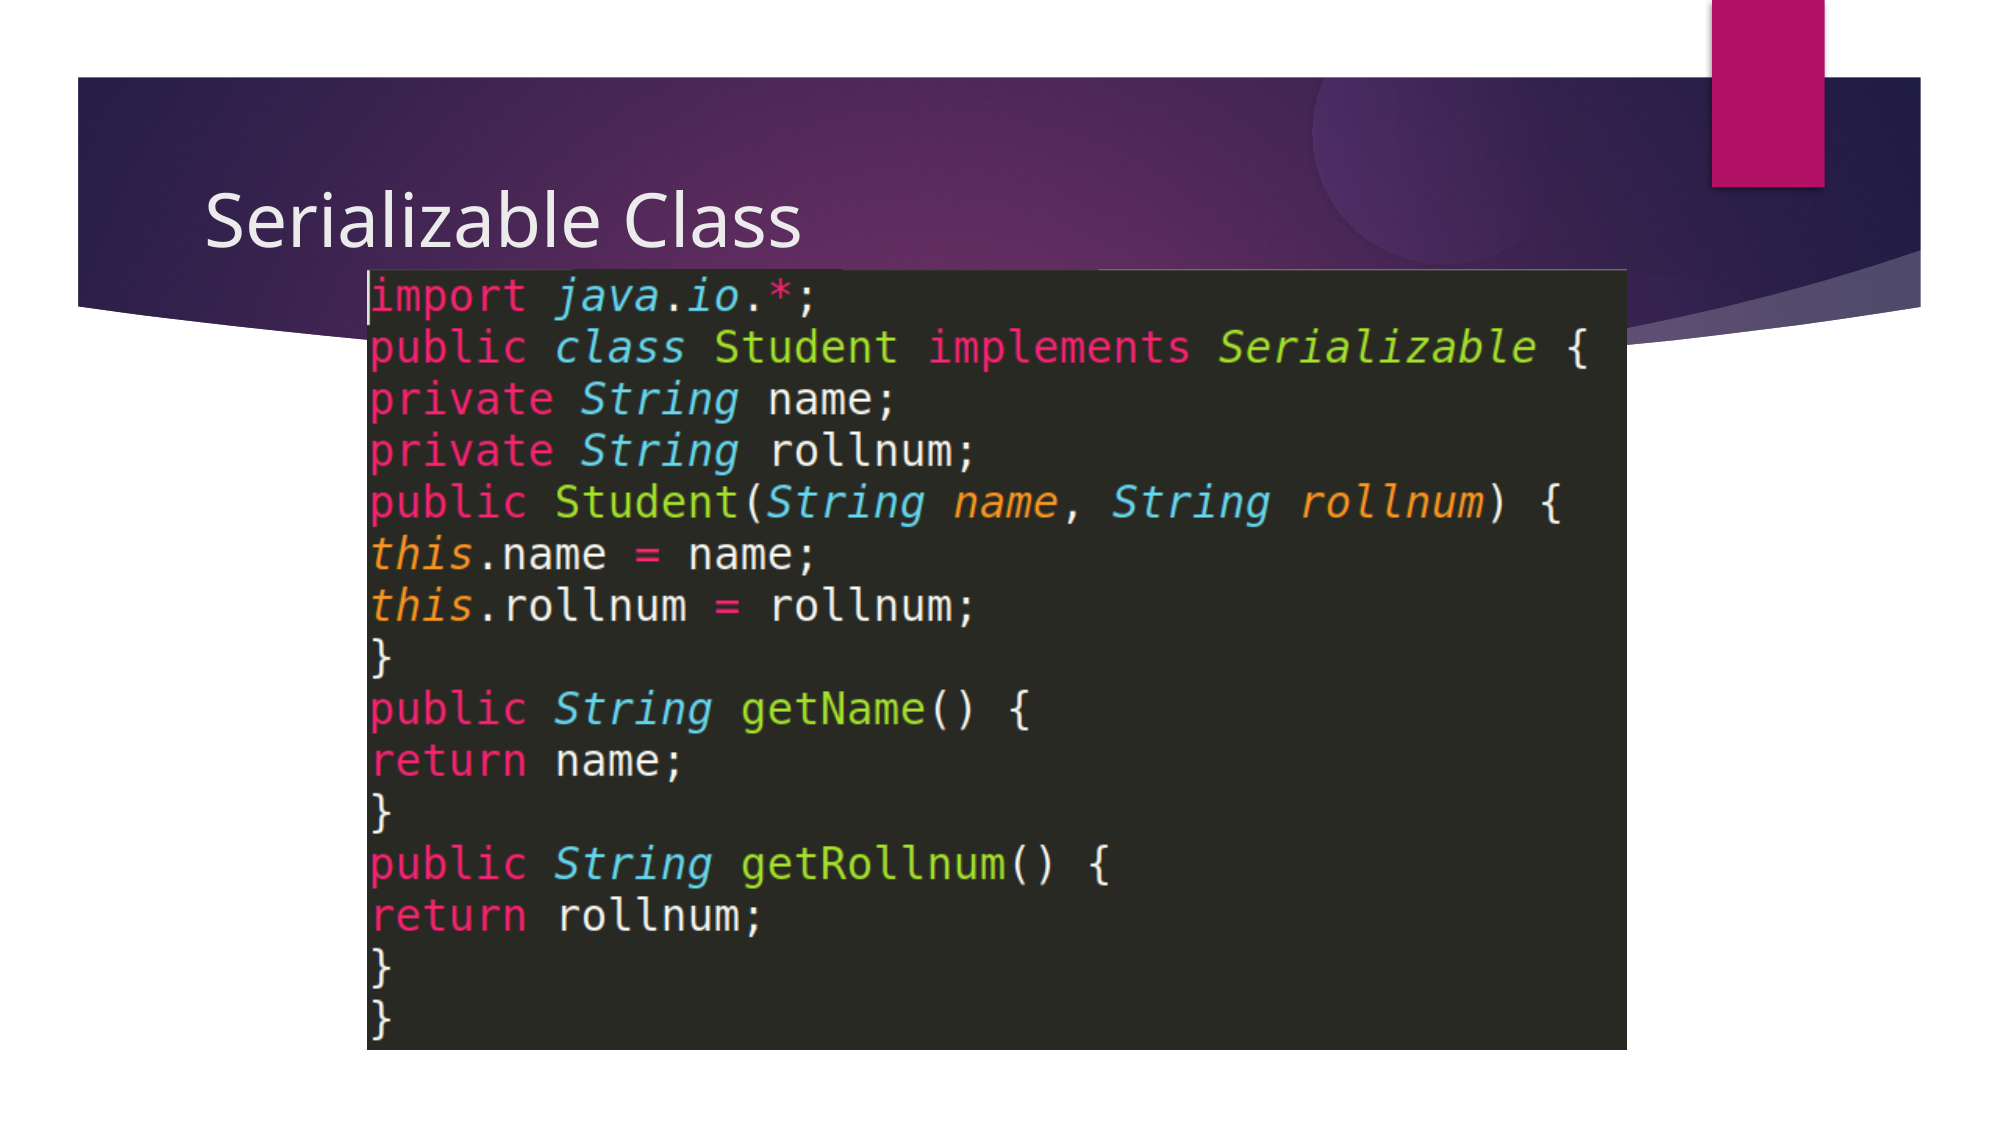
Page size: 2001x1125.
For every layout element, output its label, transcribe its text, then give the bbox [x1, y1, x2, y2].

picture [79, 78, 1920, 1050]
text_box Serializable Class [189, 159, 1627, 276]
